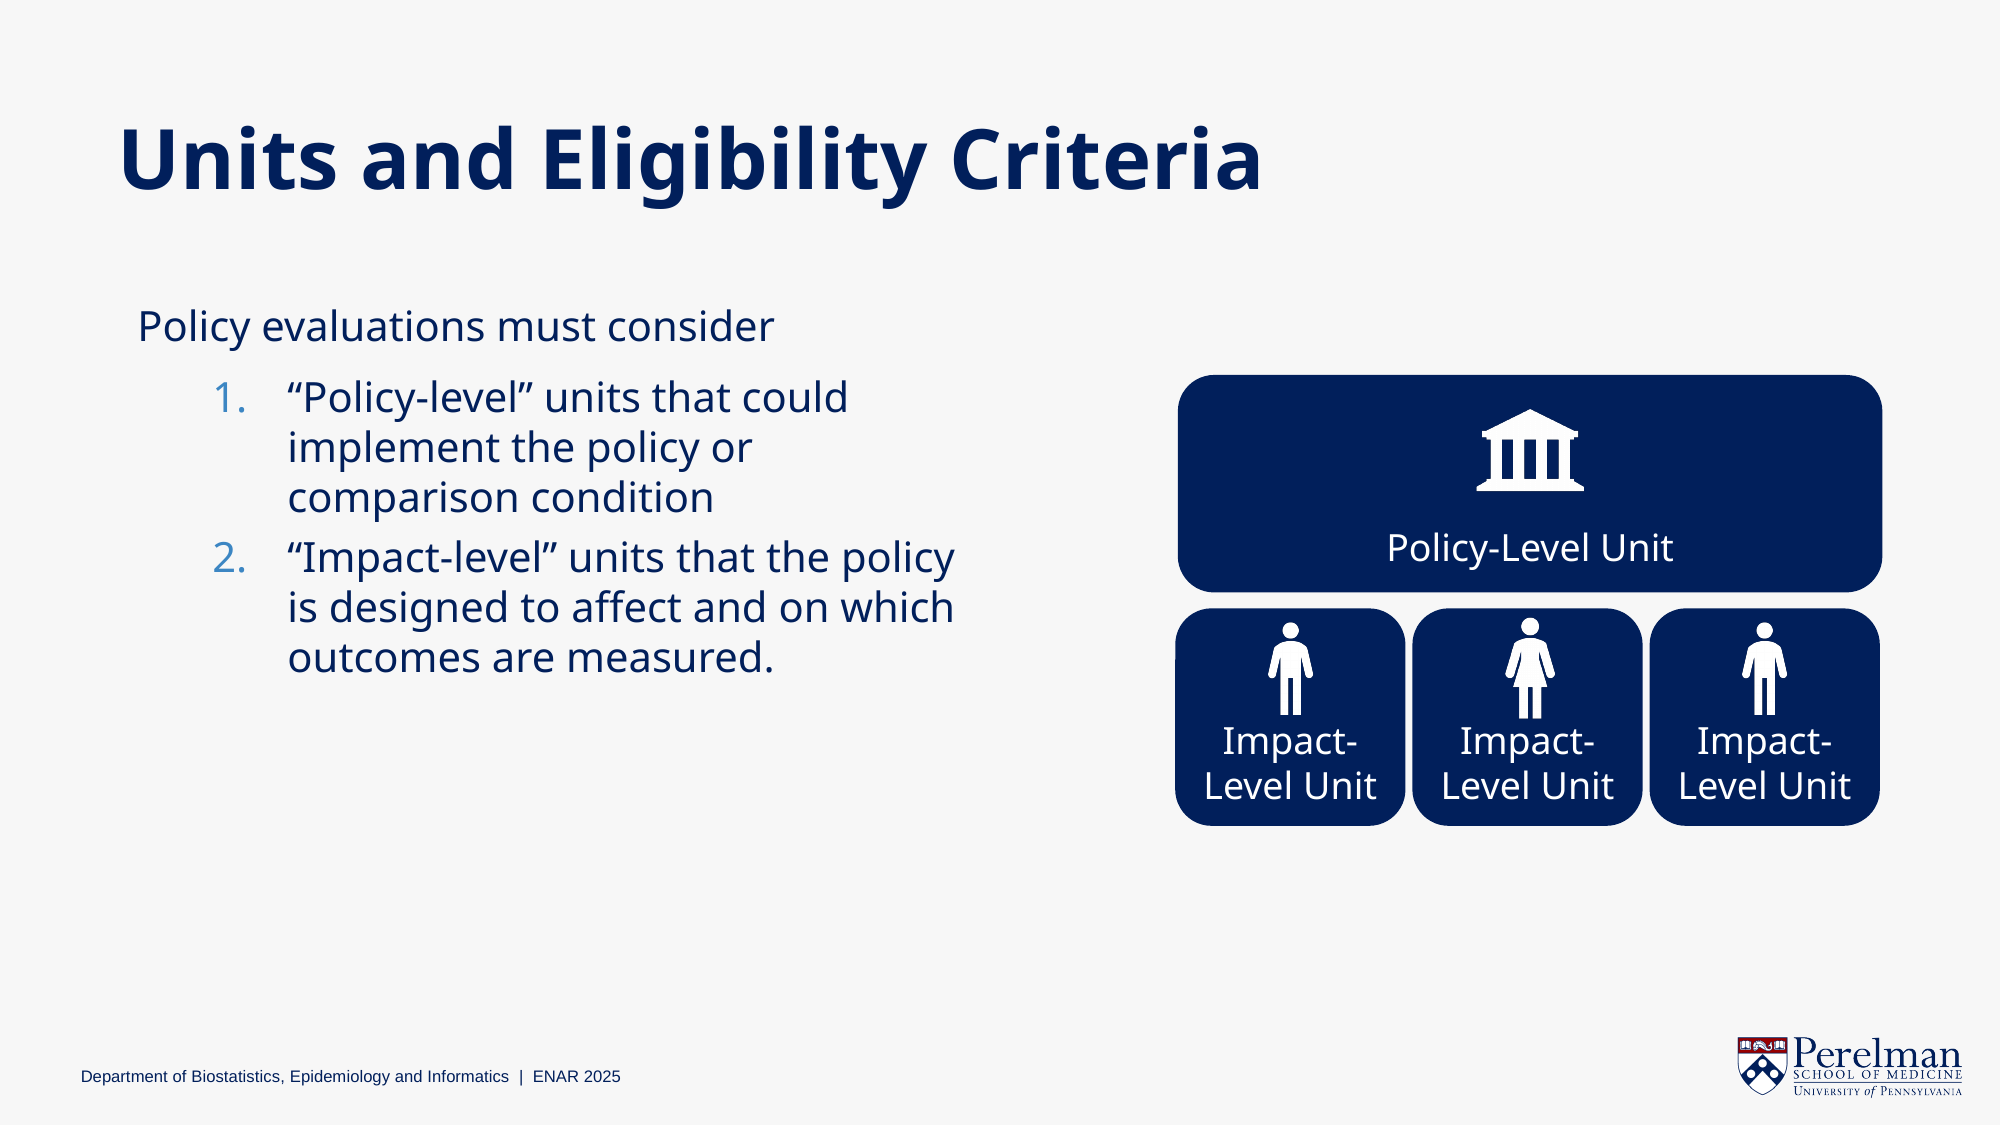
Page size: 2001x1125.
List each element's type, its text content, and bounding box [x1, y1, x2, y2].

picture [1454, 1007, 2001, 1125]
list Policy evaluations must consider “Policy-level” units that could implement the policy or comparison condition “Impact-level” units that the policy is designed to affect and on which outcomes are measured. [137, 299, 988, 1014]
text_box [1177, 374, 1883, 593]
title Units and Eligibility Criteria [117, 118, 1882, 267]
text_box Impact-Level Unit [1411, 607, 1644, 827]
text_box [1649, 608, 1880, 826]
picture [1476, 614, 1584, 722]
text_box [1175, 608, 1406, 826]
